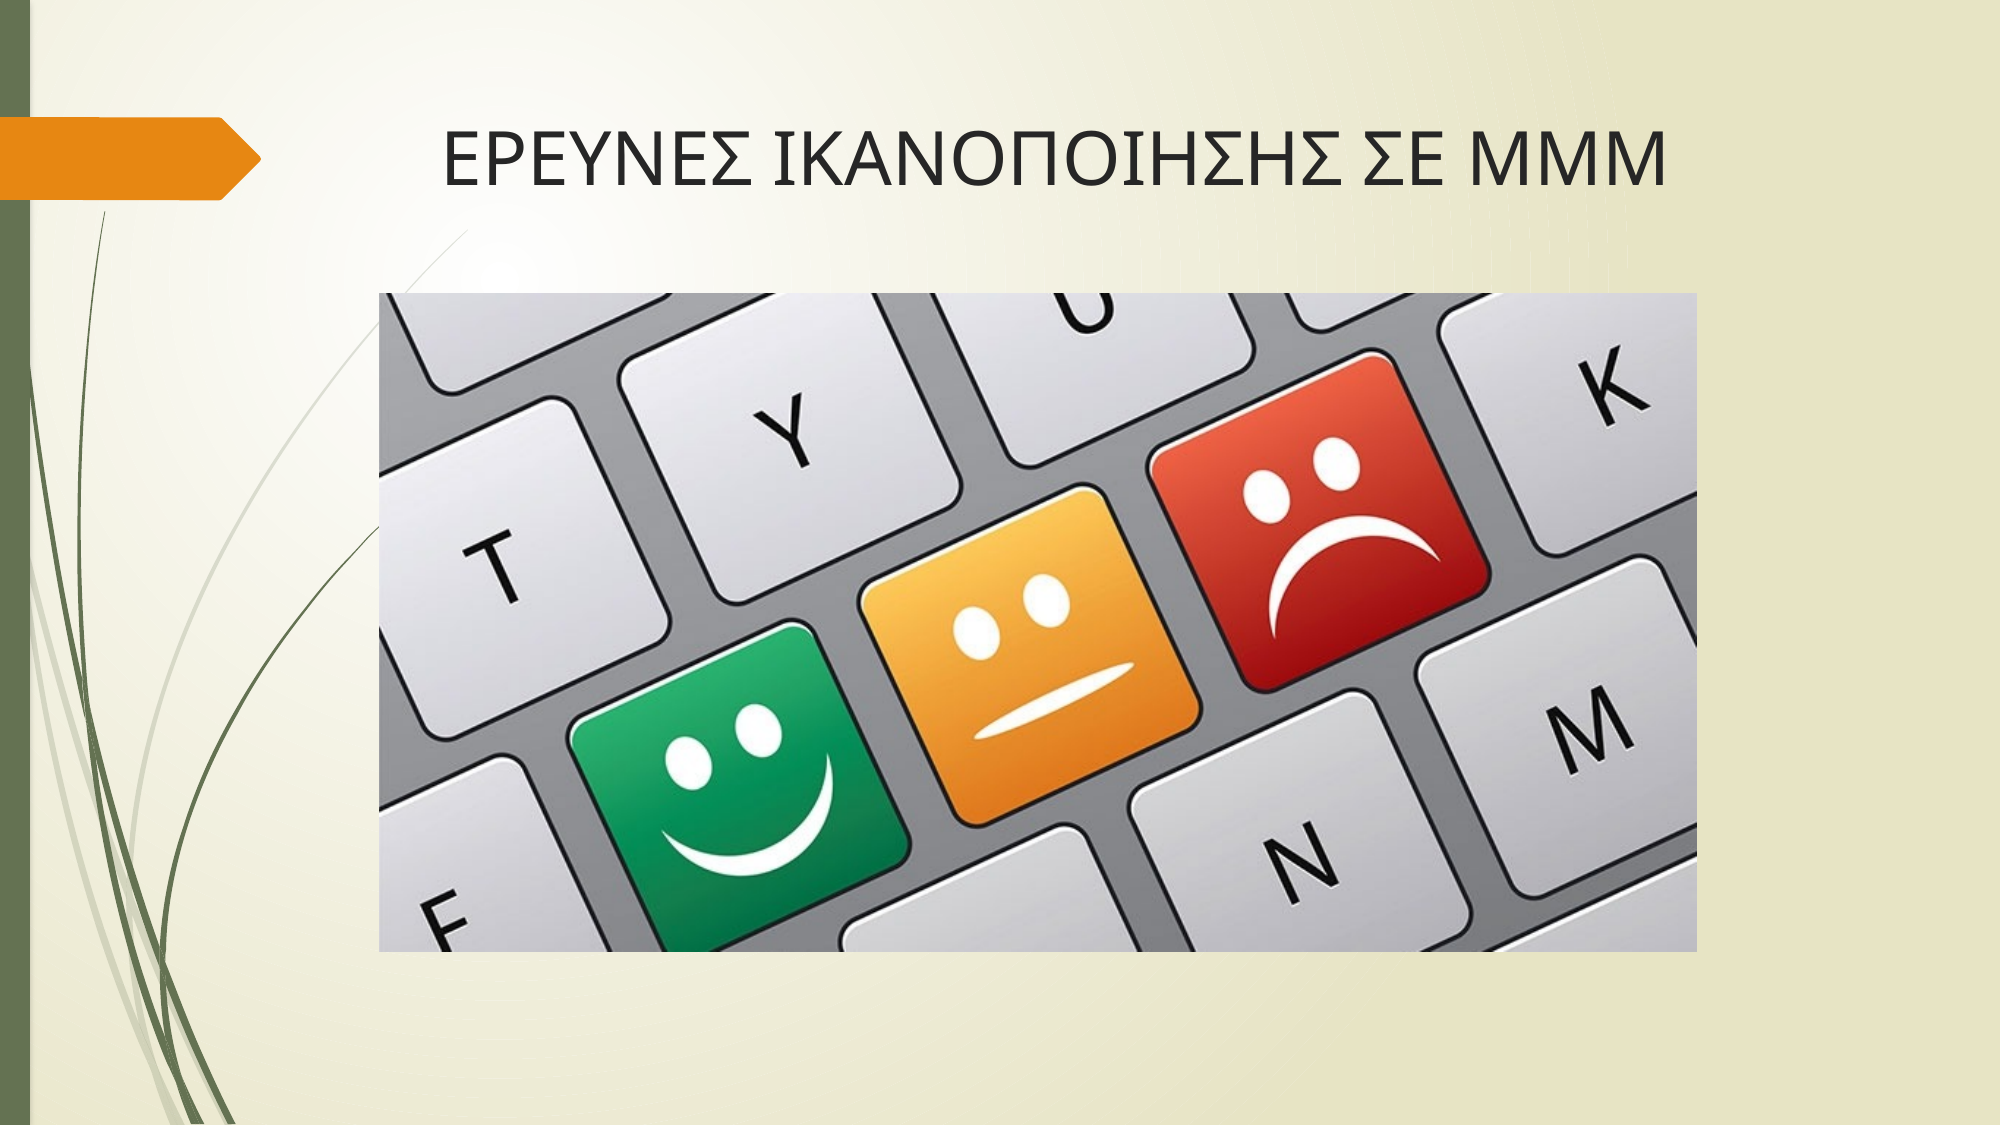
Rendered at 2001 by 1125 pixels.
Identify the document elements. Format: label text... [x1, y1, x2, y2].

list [379, 293, 1697, 953]
title ΕΡΕΥΝΕΣ ΙΚΑΝΟΠΟΙΗΣΗΣ ΣΕ ΜΜΜ [425, 102, 1697, 221]
